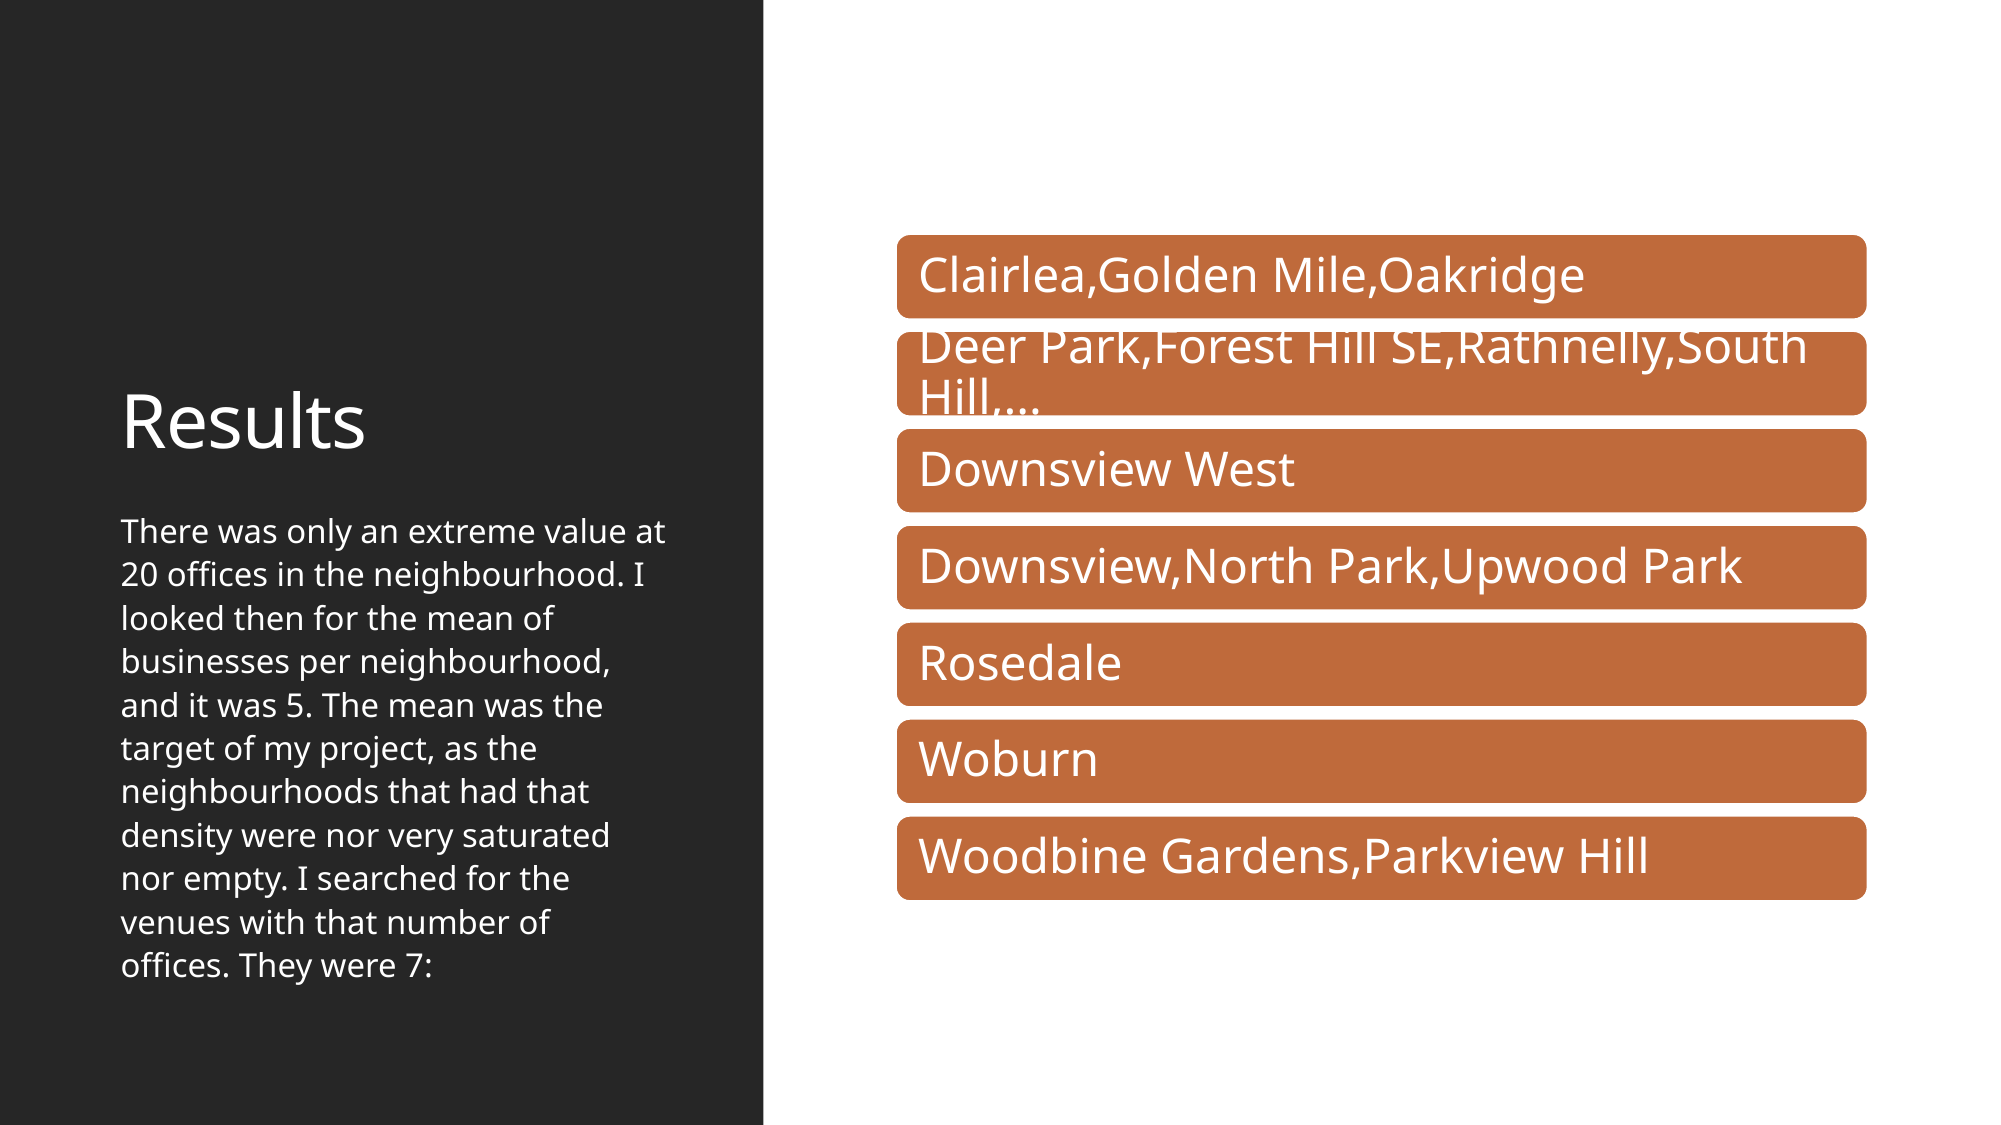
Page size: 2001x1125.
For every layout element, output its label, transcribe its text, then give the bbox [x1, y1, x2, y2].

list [894, 132, 1869, 1003]
title Results [105, 128, 683, 473]
list There was only an extreme value at 20 offices in the neighbourhood. I looked then for the mean of businesses per neighbourhood, and it was 5. The mean was the target of my project, as the neighbourhoods that had that density were nor very saturated nor empty. I searched for the venues with that number of offices. They were 7: [105, 499, 683, 1002]
